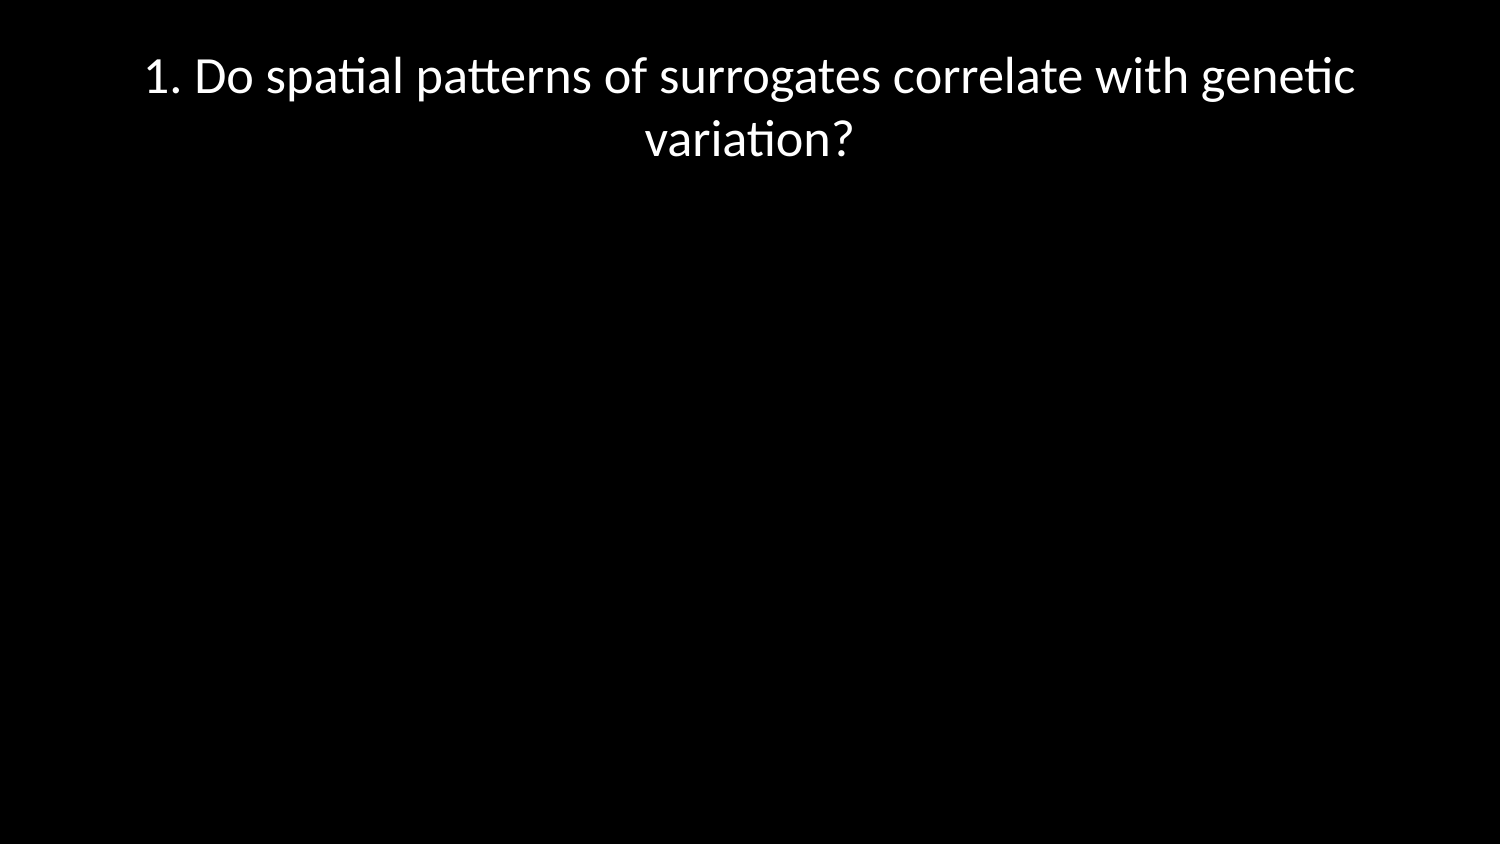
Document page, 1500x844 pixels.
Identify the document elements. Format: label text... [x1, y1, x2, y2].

title 1. Do spatial patterns of surrogates correlate with genetic variation? [75, 33, 1425, 175]
